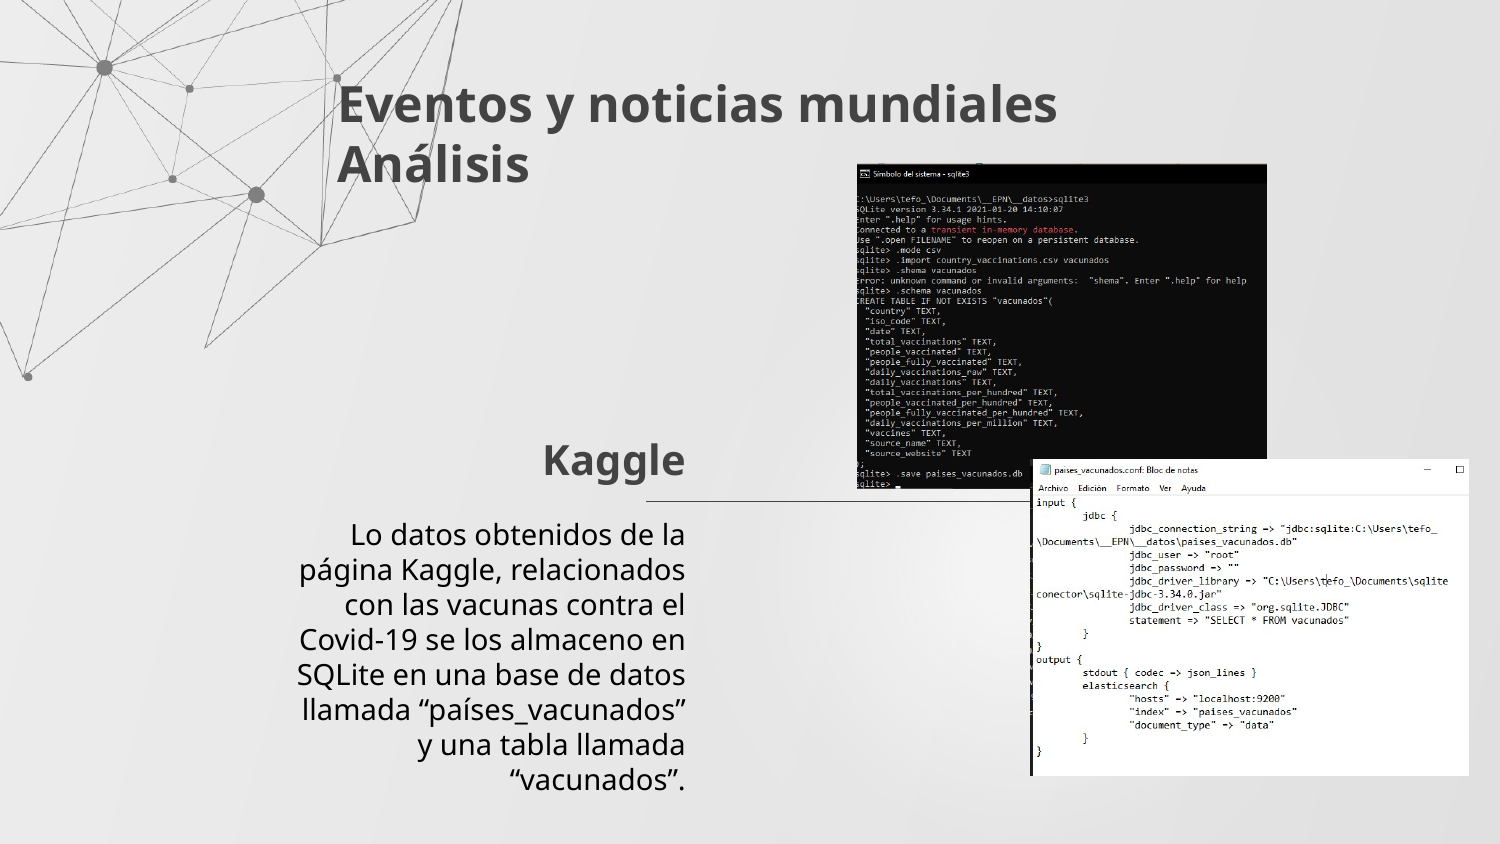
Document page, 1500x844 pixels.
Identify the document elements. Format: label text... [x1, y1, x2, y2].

picture [0, 0, 1500, 844]
title Eventos y noticias mundiales Análisis [322, 57, 1178, 179]
subtitle Lo datos obtenidos de la página Kaggle, relacionados con las vacunas contra el Covid-19 se los almaceno en SQLite en una base de datos llamada “países_vacunados” y una tabla llamada “vacunados”. [273, 501, 702, 795]
title Kaggle [262, 161, 702, 499]
